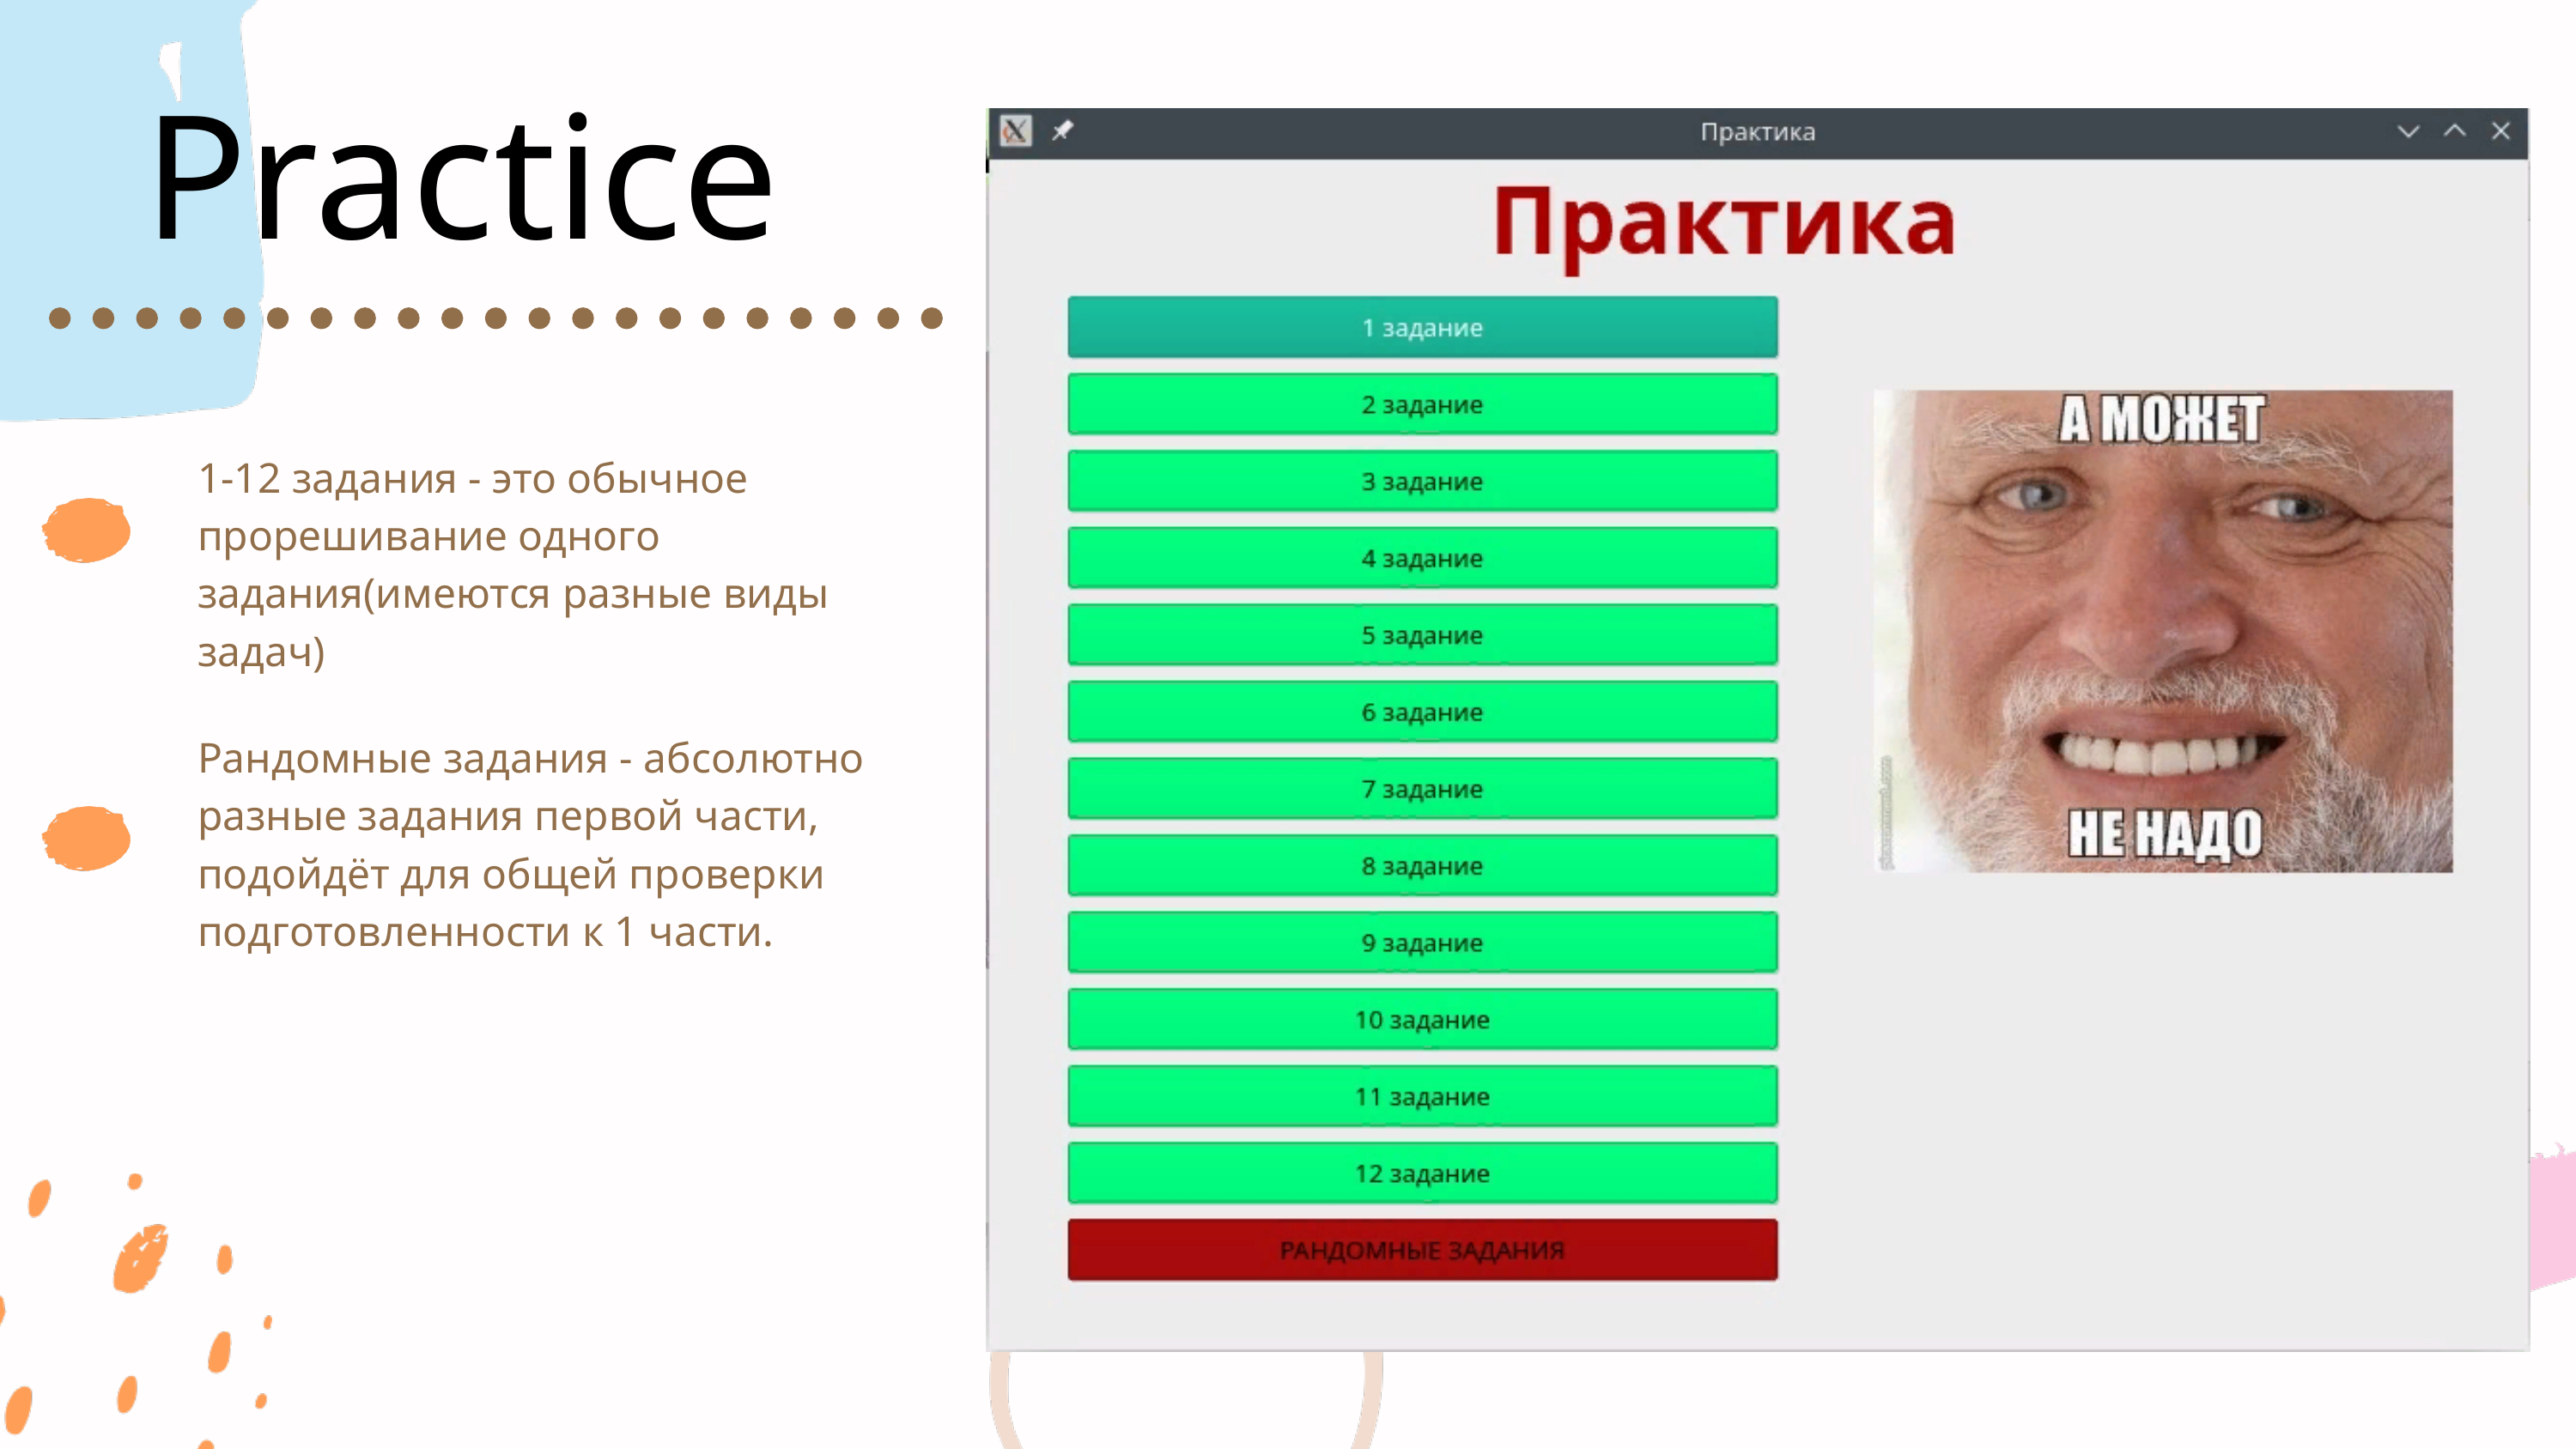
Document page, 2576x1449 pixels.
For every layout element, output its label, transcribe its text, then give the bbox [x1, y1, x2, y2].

picture [986, 107, 2576, 1449]
picture [0, 0, 264, 427]
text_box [41, 724, 945, 955]
text_box Practice [269, 5, 1157, 274]
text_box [48, 306, 944, 330]
picture [0, 1173, 272, 1449]
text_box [41, 444, 945, 675]
